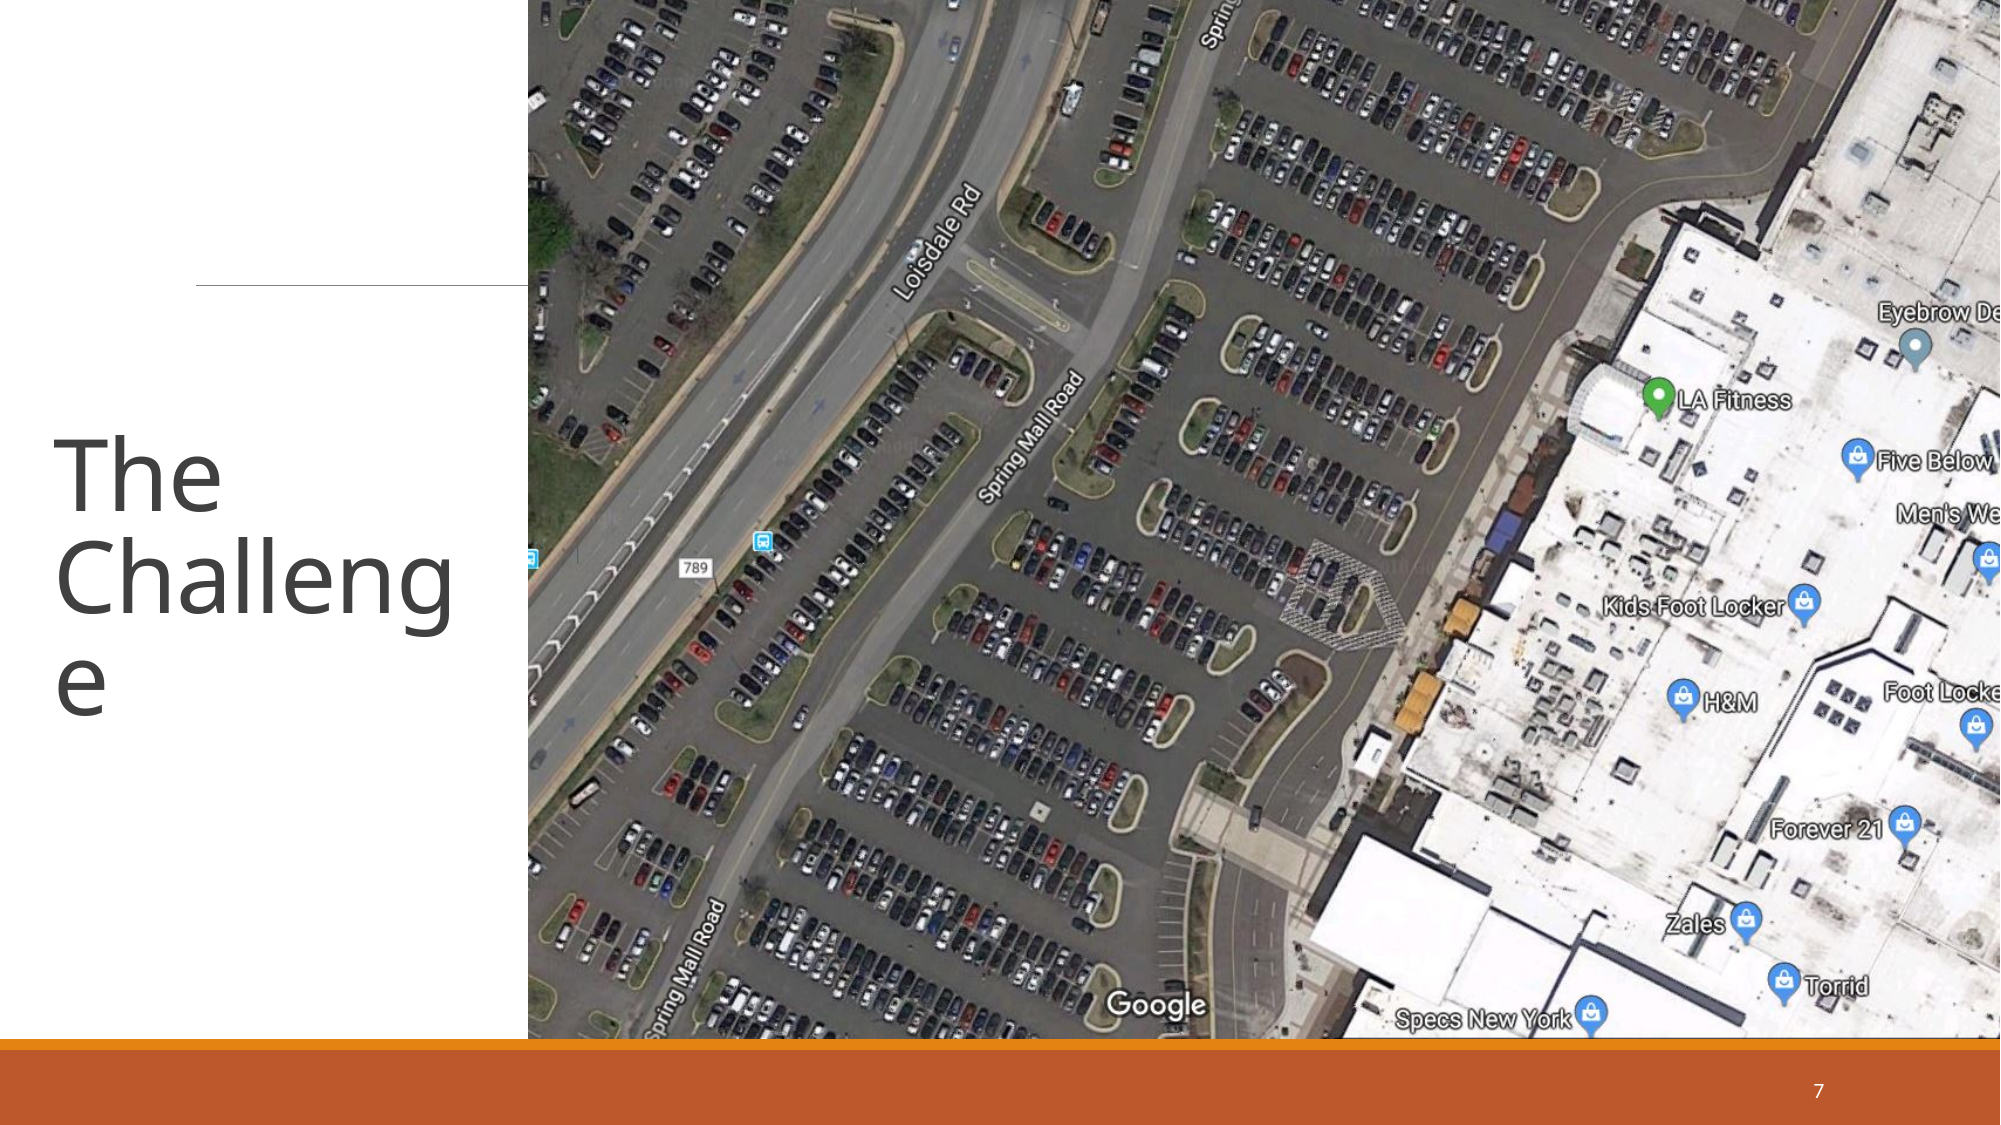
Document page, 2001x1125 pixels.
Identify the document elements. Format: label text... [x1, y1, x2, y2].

title The Challenge [38, 47, 514, 744]
slide_number 7 [1624, 1059, 1840, 1120]
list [527, 0, 2000, 1039]
